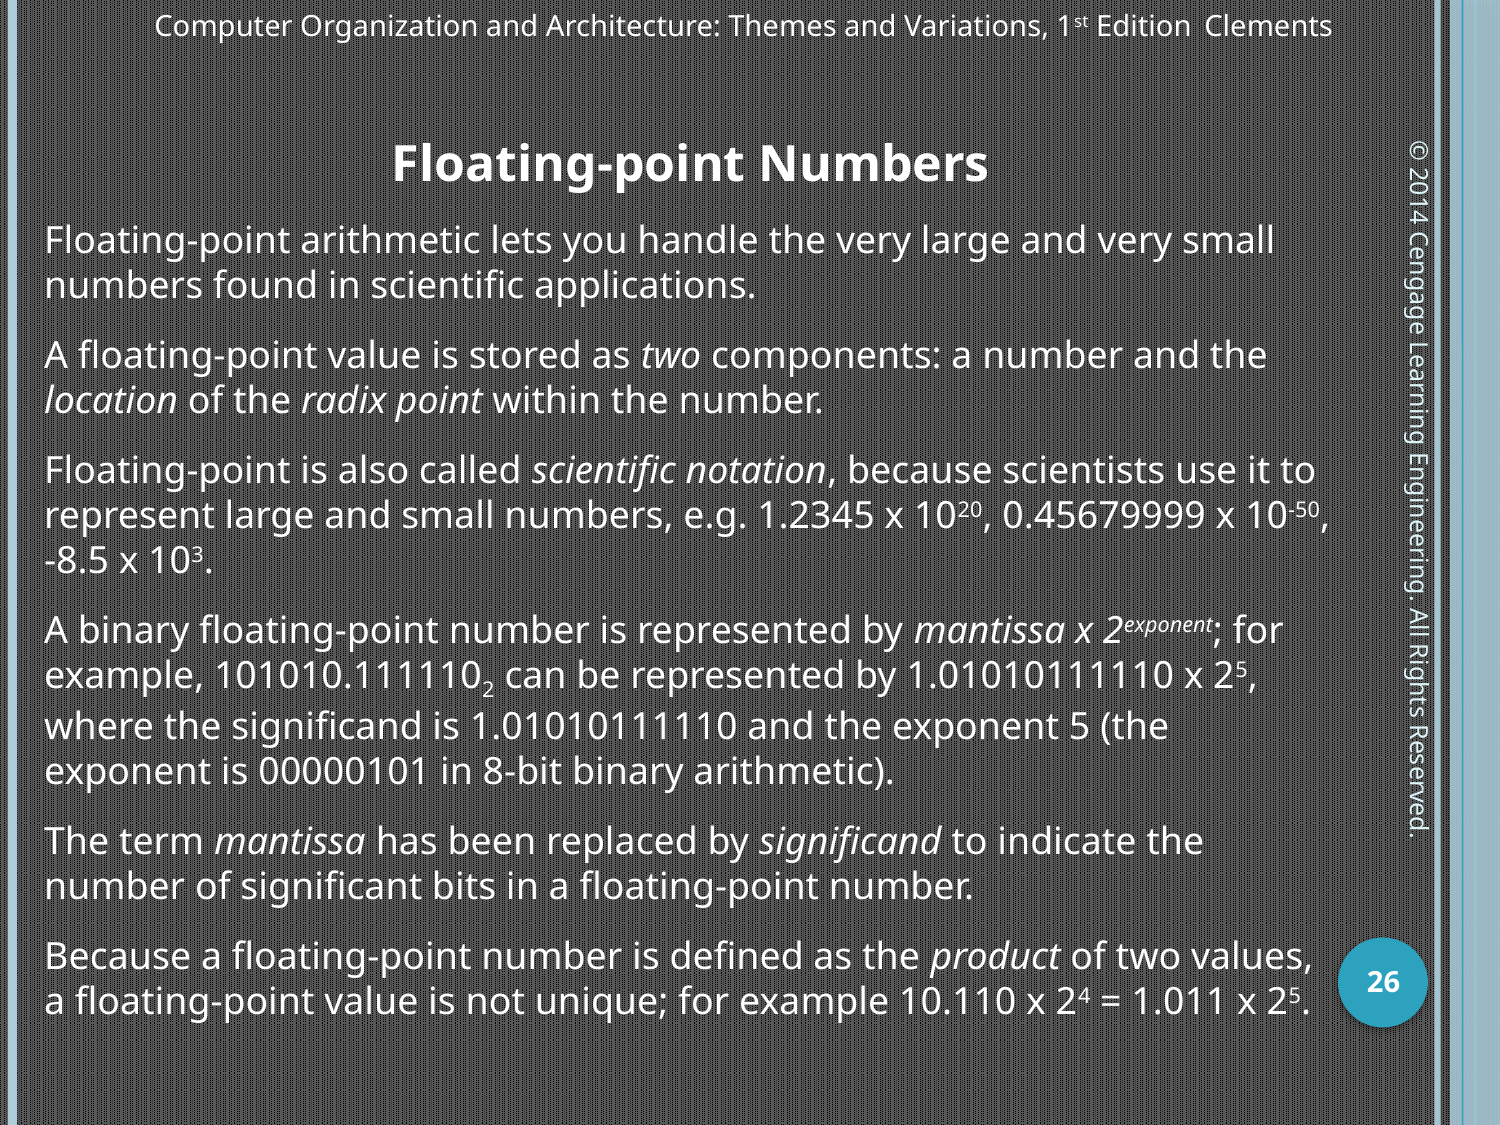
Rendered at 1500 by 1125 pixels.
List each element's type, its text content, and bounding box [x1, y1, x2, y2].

slide_number 26 [1353, 940, 1434, 1027]
text_box Floating-point Numbers Floating-point arithmetic lets you handle the very large and very small numbers found in scientific applications. A floating-point value is stored as two components: a number and the location of the radix point within the number. Floating-point is also called scientific notation, because scientists use it to represent large and small numbers, e.g. 1.2345 x 1020, 0.45679999 x 10-50, -8.5 x 103. A binary floating-point number is represented by mantissa x 2exponent; for example, 101010.1111102 can be represented by 1.01010111110 x 25, where the significand is 1.01010111110 and the exponent 5 (the exponent is 00000101 in 8-bit binary arithmetic). The term mantissa has been replaced by significand to indicate the number of significant bits in a floating-point number. Because a floating-point number is defined as the product of two values, a floating-point value is not unique; for example 10.110 x 24 = 1.011 x 25. [29, 123, 1353, 1030]
footer © 2014 Cengage Learning Engineering. All Rights Reserved. [1387, 125, 1448, 882]
